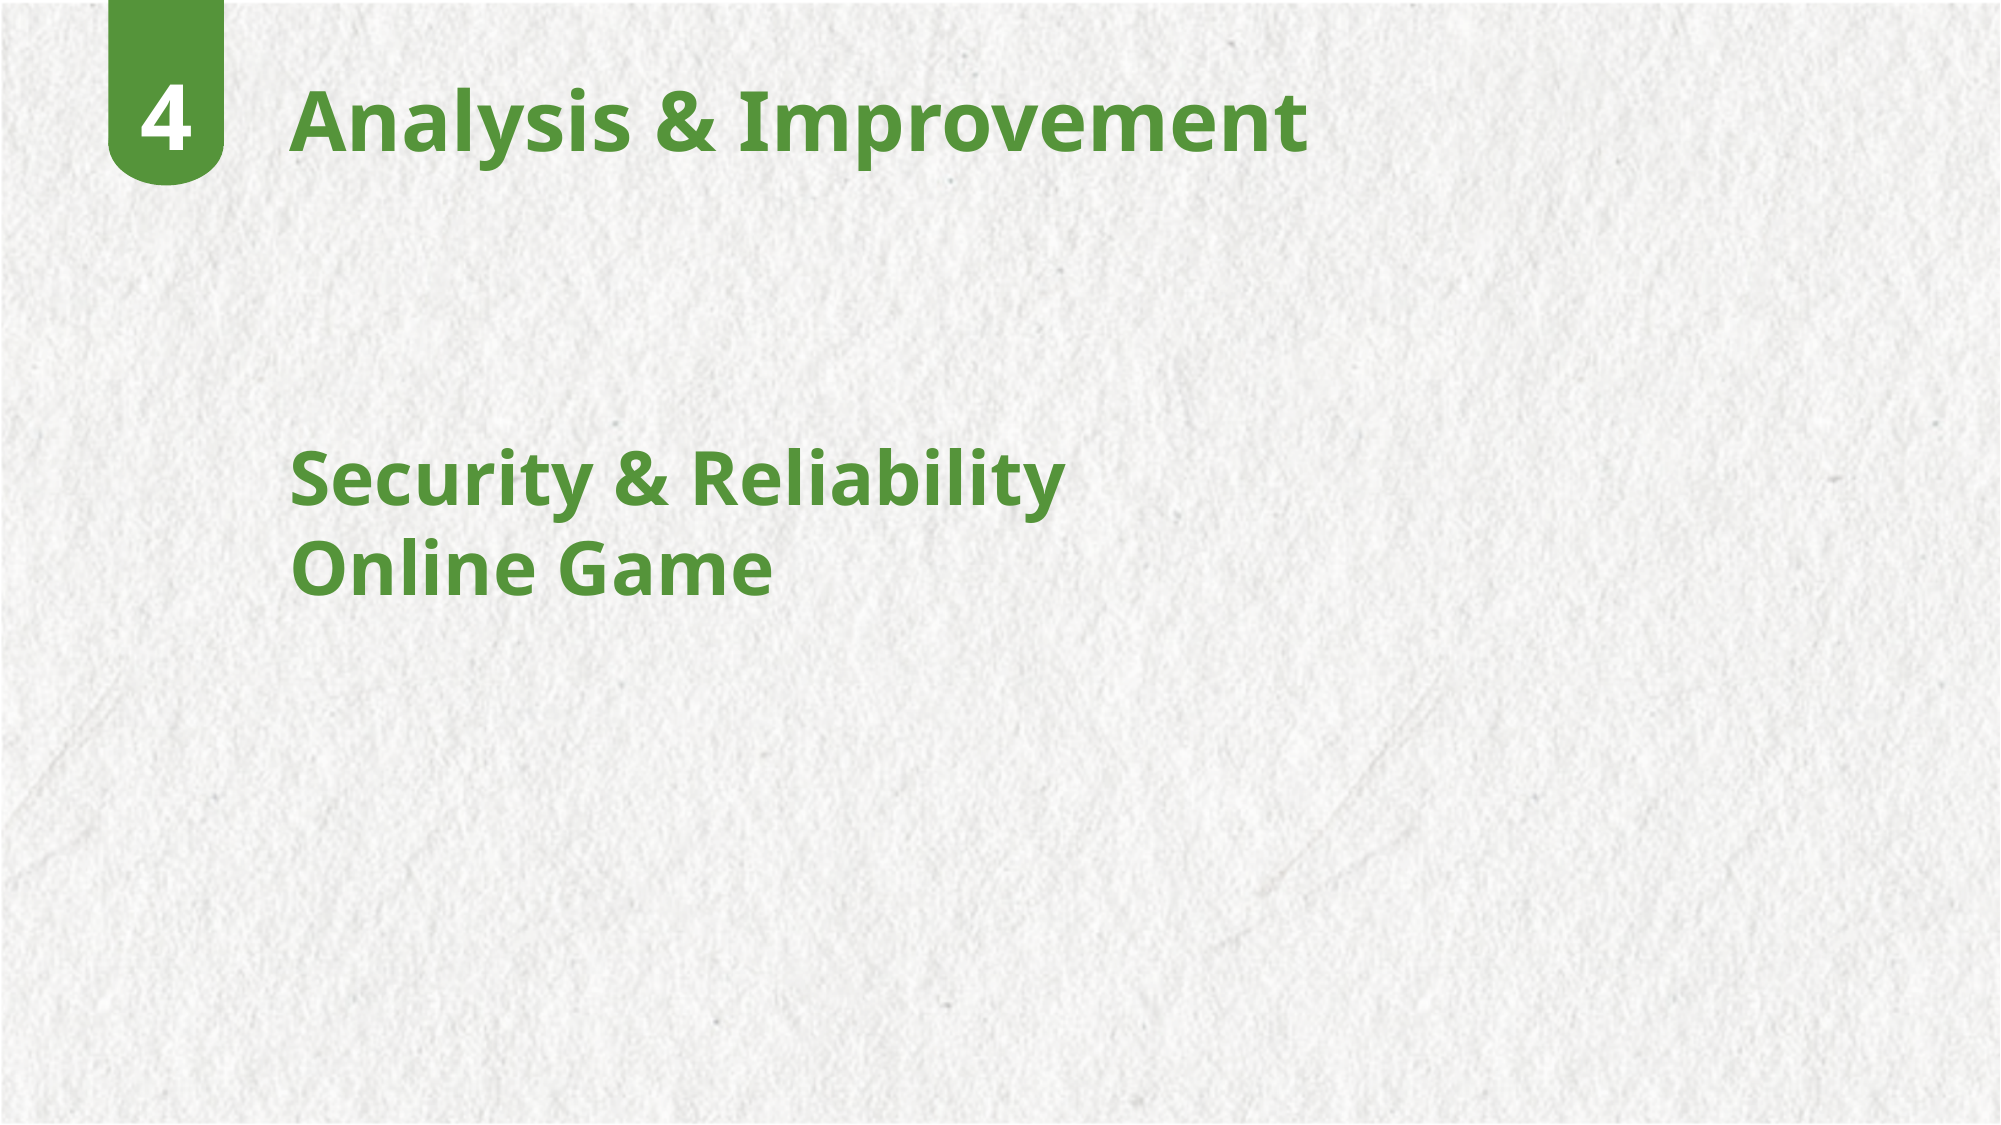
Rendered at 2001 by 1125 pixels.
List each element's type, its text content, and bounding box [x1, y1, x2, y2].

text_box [108, 0, 1808, 186]
picture [3, 2, 2000, 1125]
text_box Security & Reliability Online Game [274, 423, 1353, 618]
